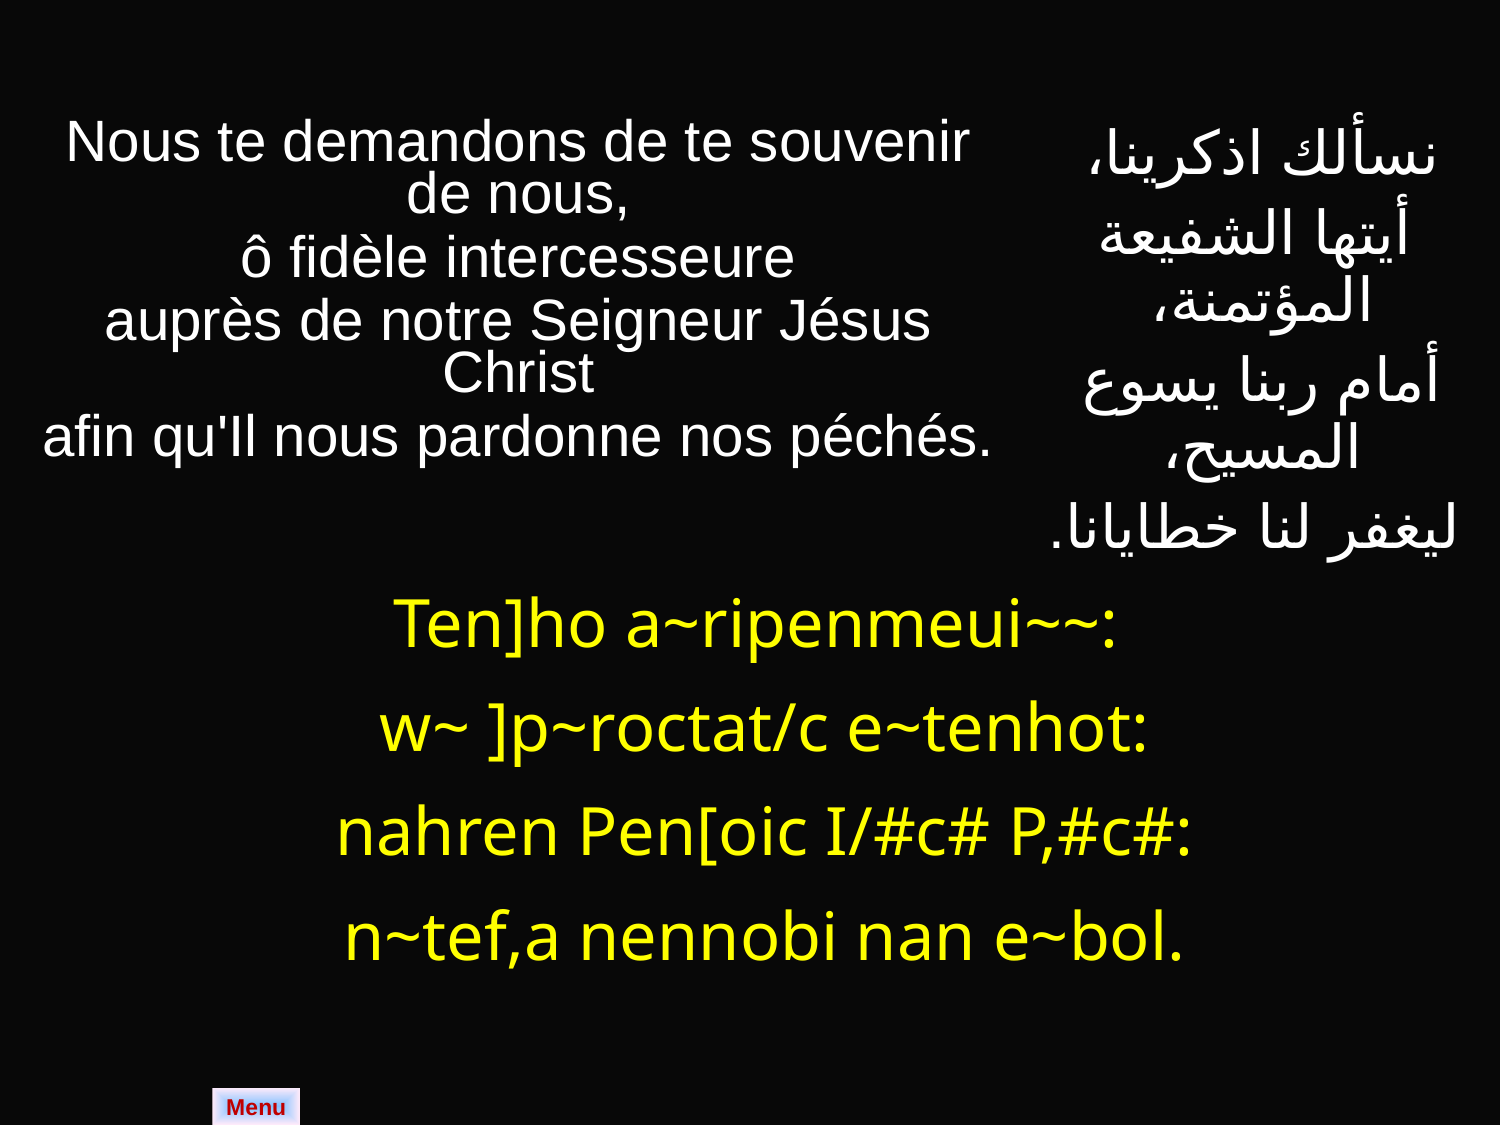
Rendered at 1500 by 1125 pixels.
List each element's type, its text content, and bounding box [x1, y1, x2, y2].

text_box Menu [212, 1087, 300, 1125]
table_header نسألك اذكرينا، أيتها الشفيعة المؤتمنة، أمام ربنا يسوع المسيح، ليغفر لنا خطايانا. [1025, 112, 1500, 569]
table_header Nous te demandons de te souvenir de nous, ô fidèle intercesseure auprès de notre Seigneur Jésus Christ afin qu'Il nous pardonne nos péchés. [13, 112, 1025, 569]
table_cell Ten]ho a~ripenmeui~~: w~ ]p~roctat/c e~tenhot: nahren Pen[oic I/#c# P,#c#: n~tef,a nennobi nan e~bol. [13, 569, 1500, 987]
